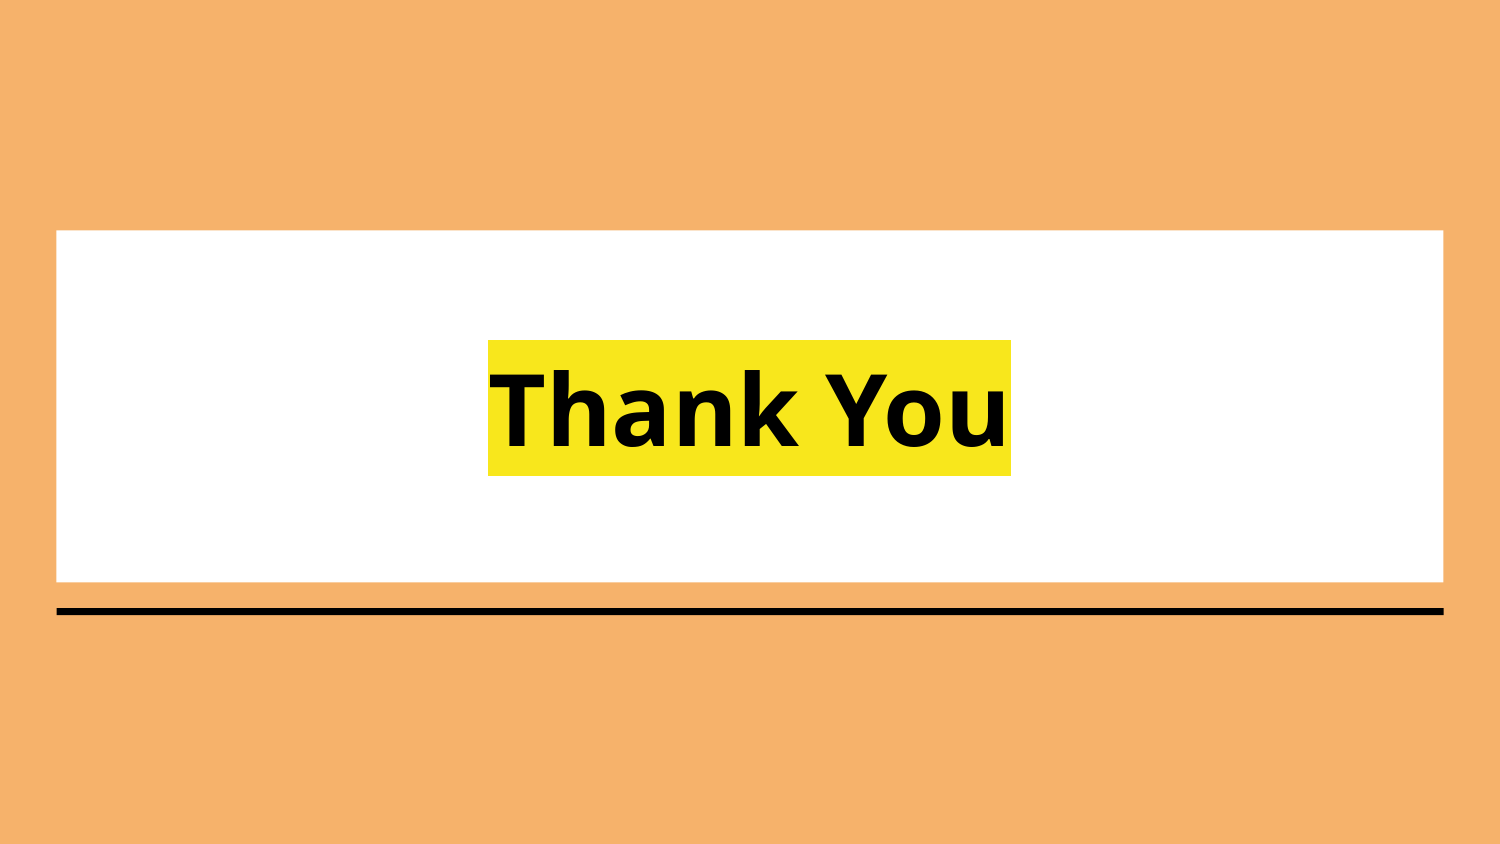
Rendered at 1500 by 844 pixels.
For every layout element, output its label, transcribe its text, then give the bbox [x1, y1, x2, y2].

title Thank You [56, 230, 1444, 583]
